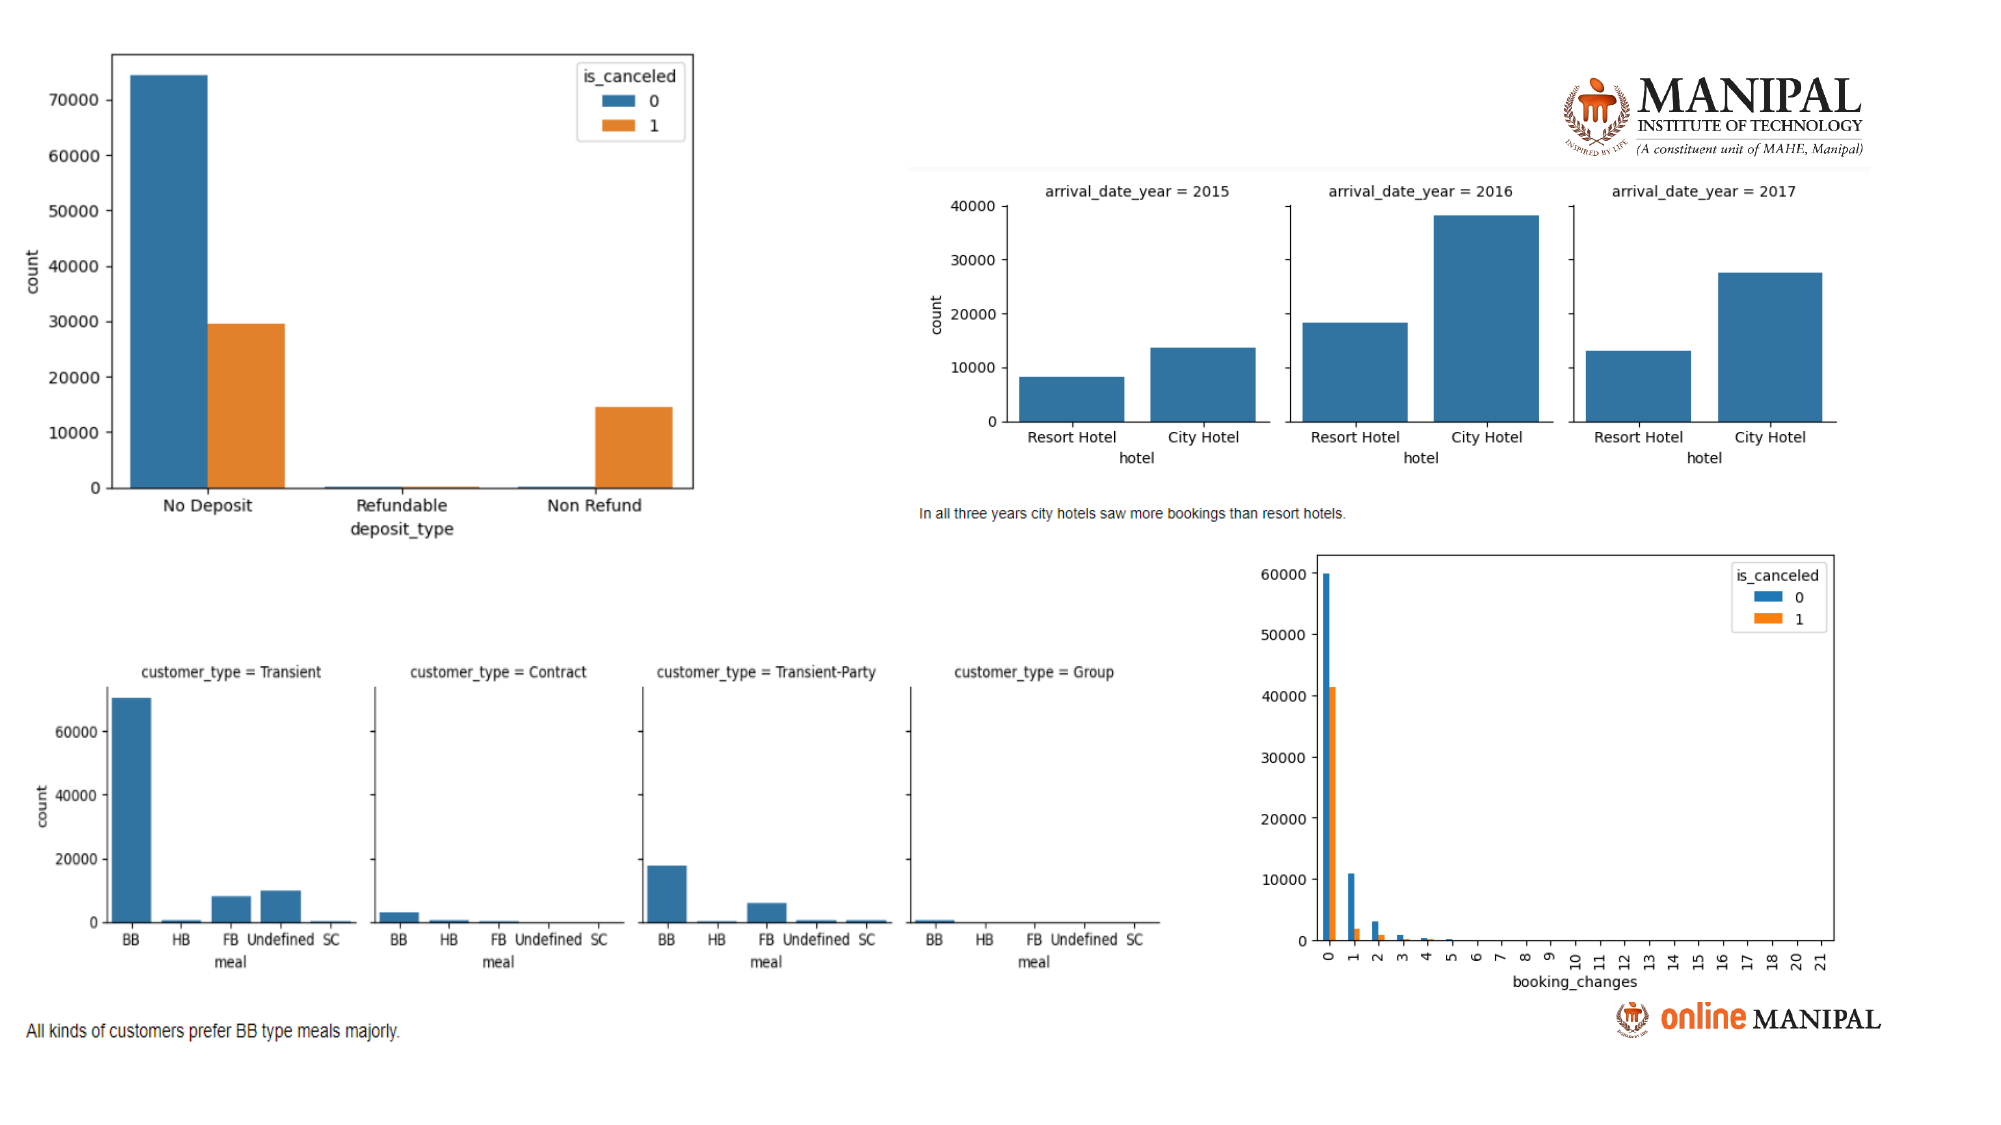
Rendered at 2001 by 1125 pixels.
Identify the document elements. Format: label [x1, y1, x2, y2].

picture [18, 35, 702, 563]
picture [18, 638, 1179, 1055]
picture [909, 57, 1900, 1073]
